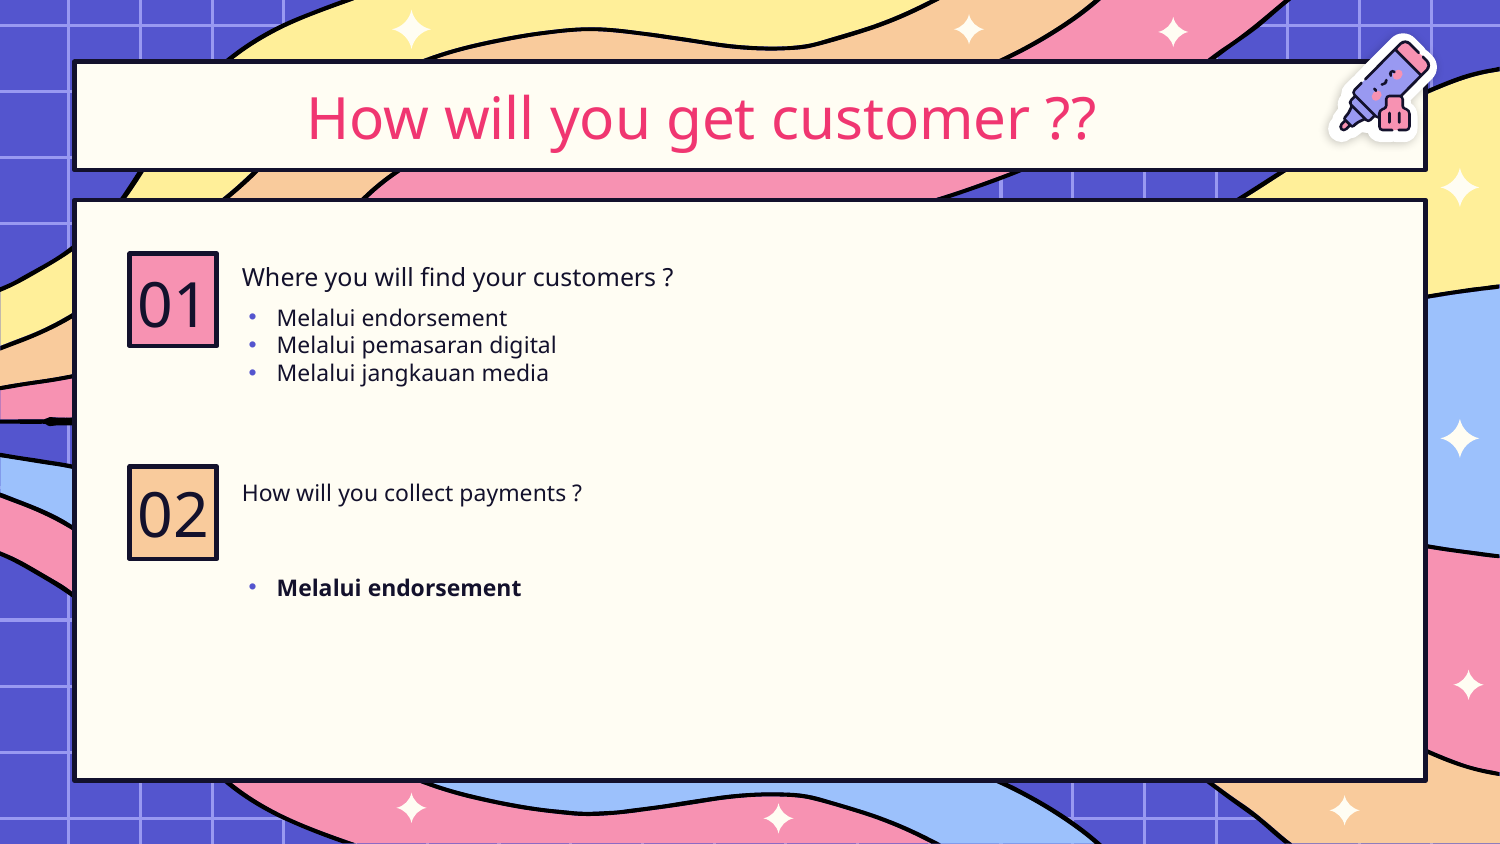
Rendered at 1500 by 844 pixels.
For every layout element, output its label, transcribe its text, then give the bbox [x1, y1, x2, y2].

text_box Melalui endorsement [233, 539, 718, 665]
title Where you will find your customers ? [226, 255, 711, 298]
title 02 [119, 486, 227, 539]
title How will you collect payments ? [226, 472, 711, 514]
text_box [129, 539, 217, 559]
title 01 [114, 274, 232, 331]
text_box Melalui endorsement Melalui pemasaran digital Melalui jangkauan media [233, 297, 718, 422]
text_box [1326, 33, 1439, 143]
text_box [129, 253, 217, 274]
text_box [129, 331, 217, 346]
title How will you get customer ?? [78, 78, 1324, 154]
text_box [129, 466, 217, 486]
